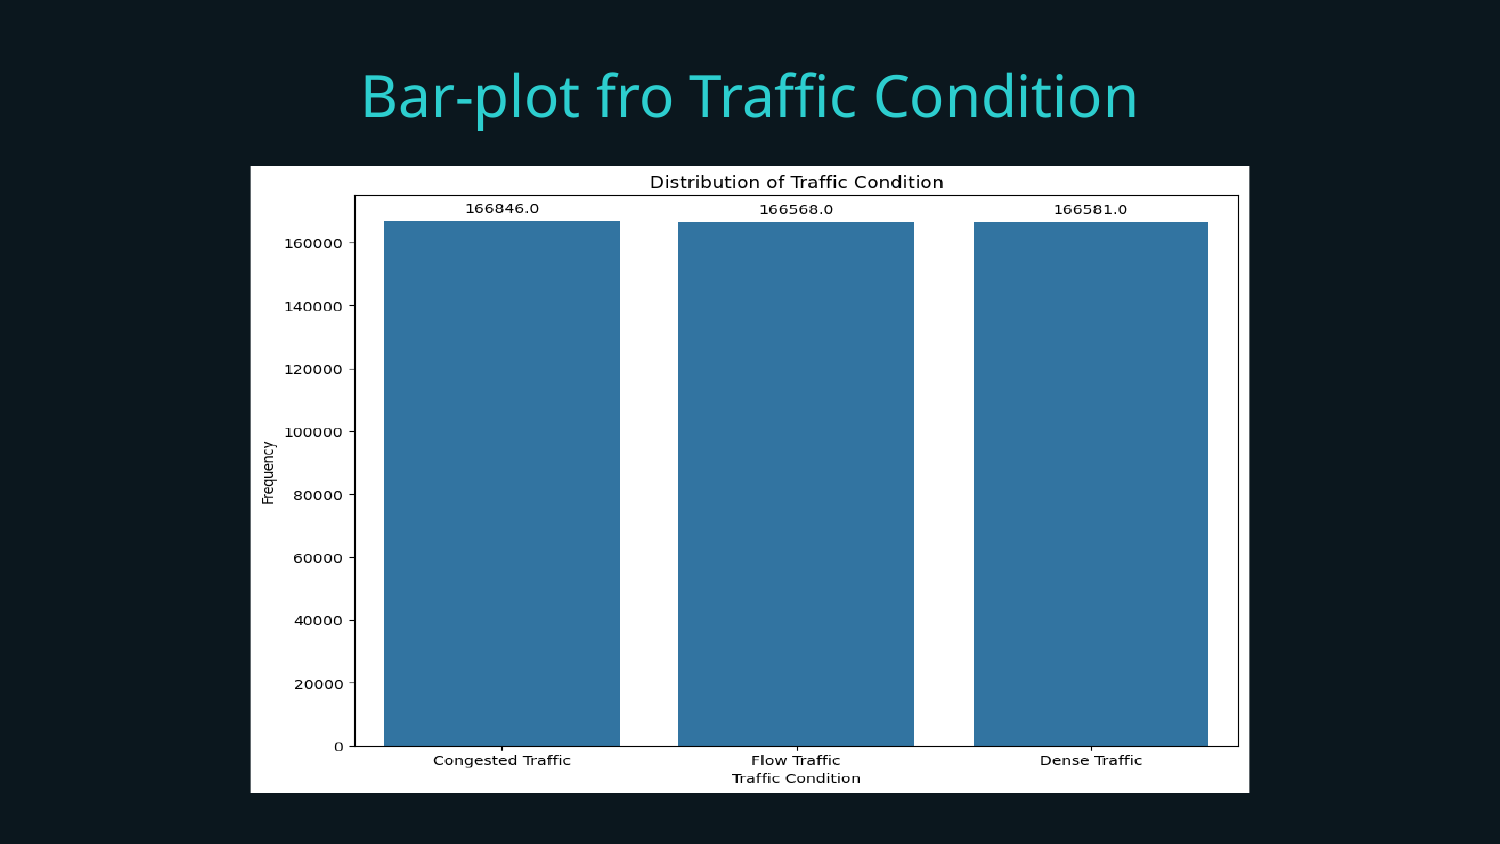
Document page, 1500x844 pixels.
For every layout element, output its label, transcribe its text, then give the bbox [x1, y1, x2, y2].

picture [250, 166, 1250, 793]
title Bar-plot fro Traffic Condition [117, 51, 1383, 146]
